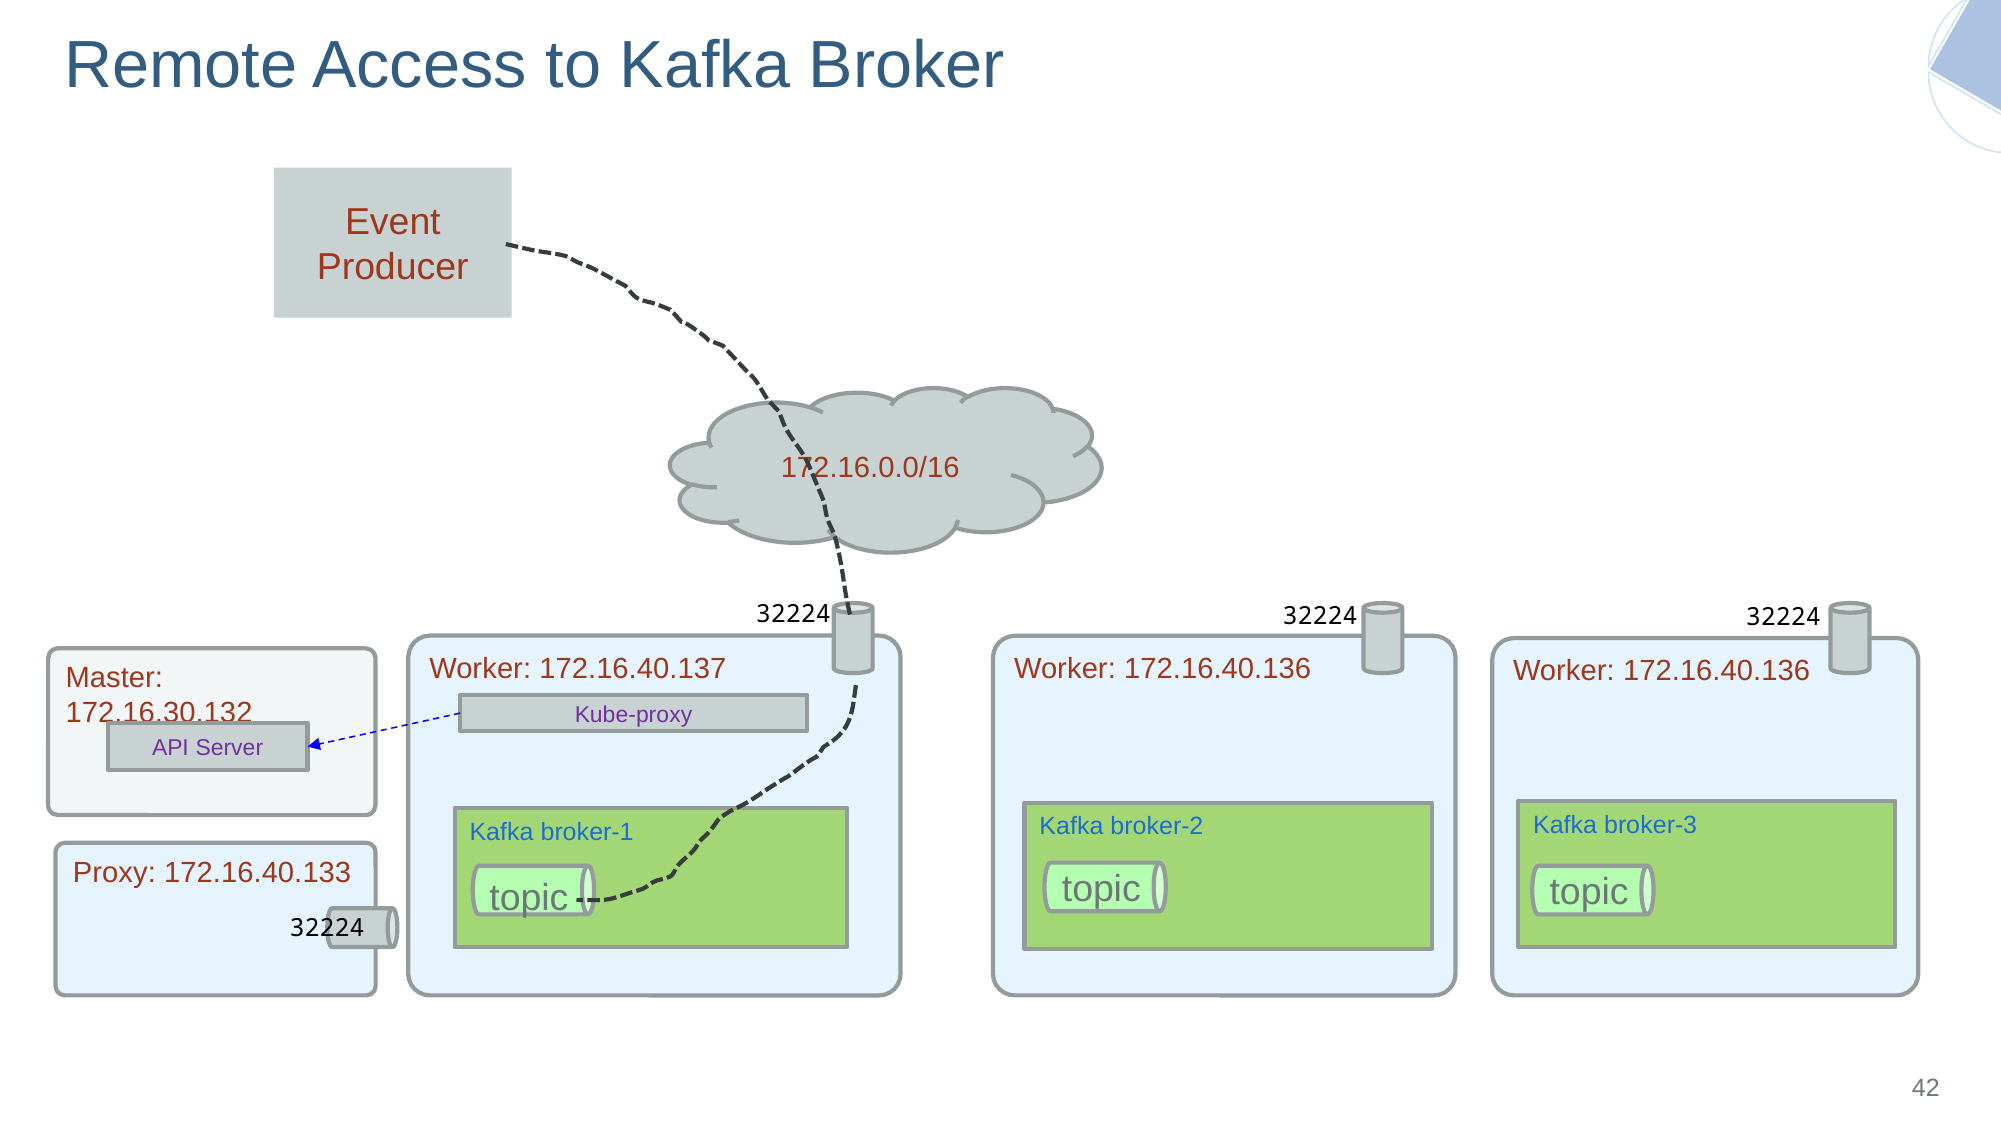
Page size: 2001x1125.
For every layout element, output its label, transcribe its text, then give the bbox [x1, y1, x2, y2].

text_box 32224 [1731, 592, 1836, 638]
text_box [472, 865, 595, 927]
text_box 172.16.0.0/16 [772, 385, 1104, 555]
text_box Kube-proxy [458, 693, 809, 733]
text_box [831, 600, 875, 676]
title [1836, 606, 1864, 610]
slide_number 42 [1867, 1056, 1955, 1117]
text_box 32224 [741, 590, 846, 635]
text_box API Server [106, 721, 310, 772]
slide_number 35 [390, 912, 395, 943]
text_box [599, 684, 858, 903]
text_box [599, 685, 853, 881]
text_box 4 [1373, 606, 1397, 610]
text_box Worker: 172.16.40.136 [1490, 635, 1921, 998]
text_box 3 [851, 606, 868, 610]
text_box [331, 906, 400, 950]
text_box Kafka broker-1 [453, 806, 849, 949]
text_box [307, 712, 461, 747]
text_box Worker: 172.16.40.137 [406, 633, 903, 998]
text_box 32224 [1267, 592, 1373, 638]
text_box Proxy: 172.16.40.133 [53, 840, 378, 998]
text_box [1828, 600, 1872, 676]
text_box Worker: 172.16.40.136 [990, 633, 1458, 998]
text_box [854, 677, 866, 687]
text_box Kafka broker-3 [1516, 799, 1897, 949]
text_box 172.16.0.0/16 [667, 443, 784, 545]
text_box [1044, 856, 1167, 918]
text_box [505, 242, 852, 615]
text_box Kafka broker-2 [1022, 801, 1434, 951]
text_box Event Producer [272, 166, 514, 320]
text_box 32224 [274, 903, 380, 949]
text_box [1924, 0, 2001, 154]
text_box Master: 172.16.30.132 [45, 646, 378, 818]
text_box [1361, 600, 1405, 676]
title Remote Access to Kafka Broker [64, 9, 1850, 101]
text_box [1531, 859, 1654, 921]
